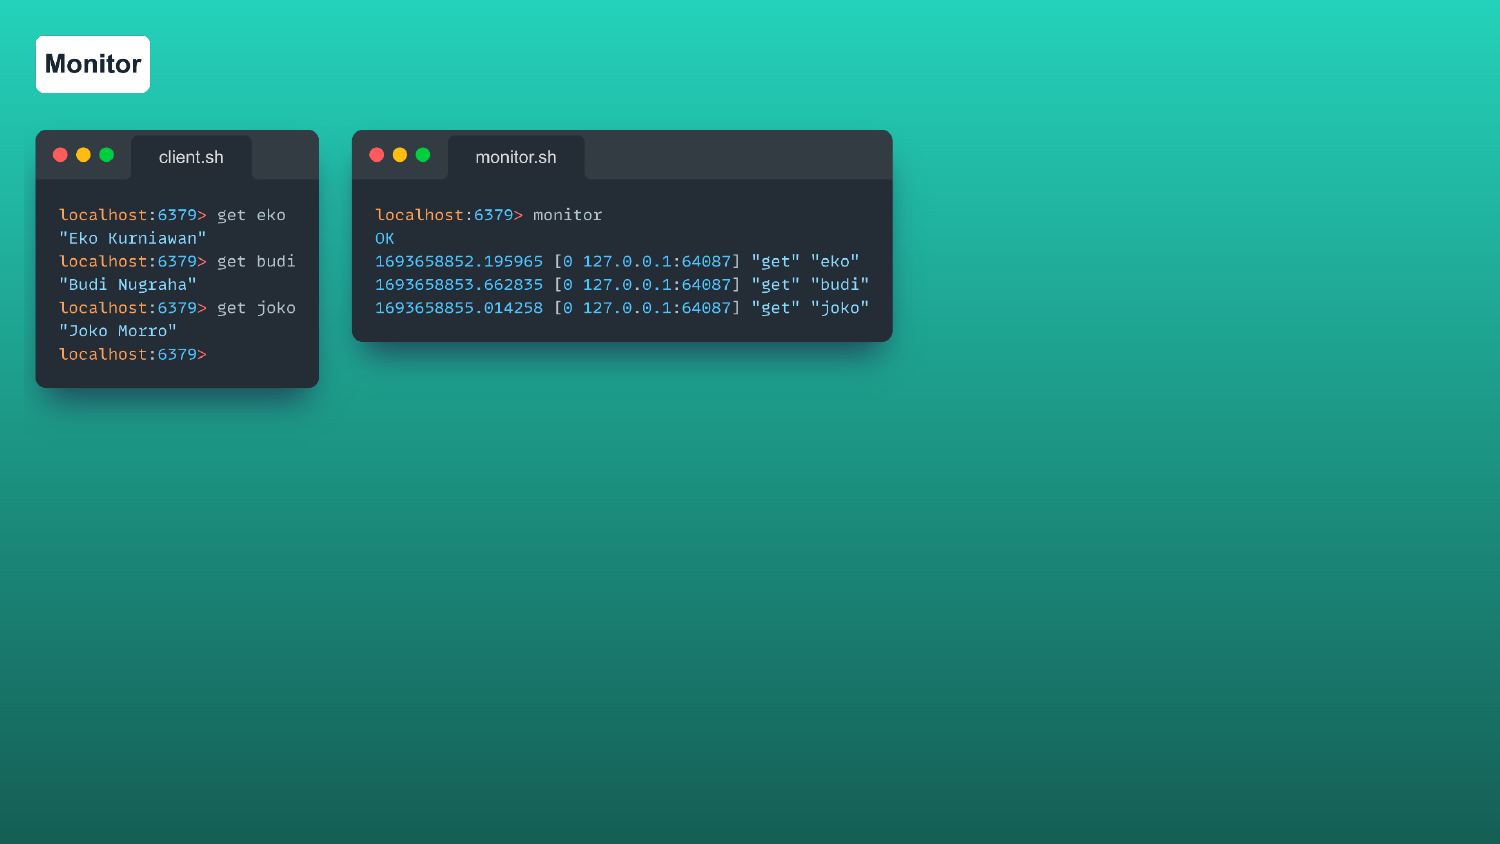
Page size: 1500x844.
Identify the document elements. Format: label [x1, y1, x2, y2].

picture [24, 24, 1437, 819]
